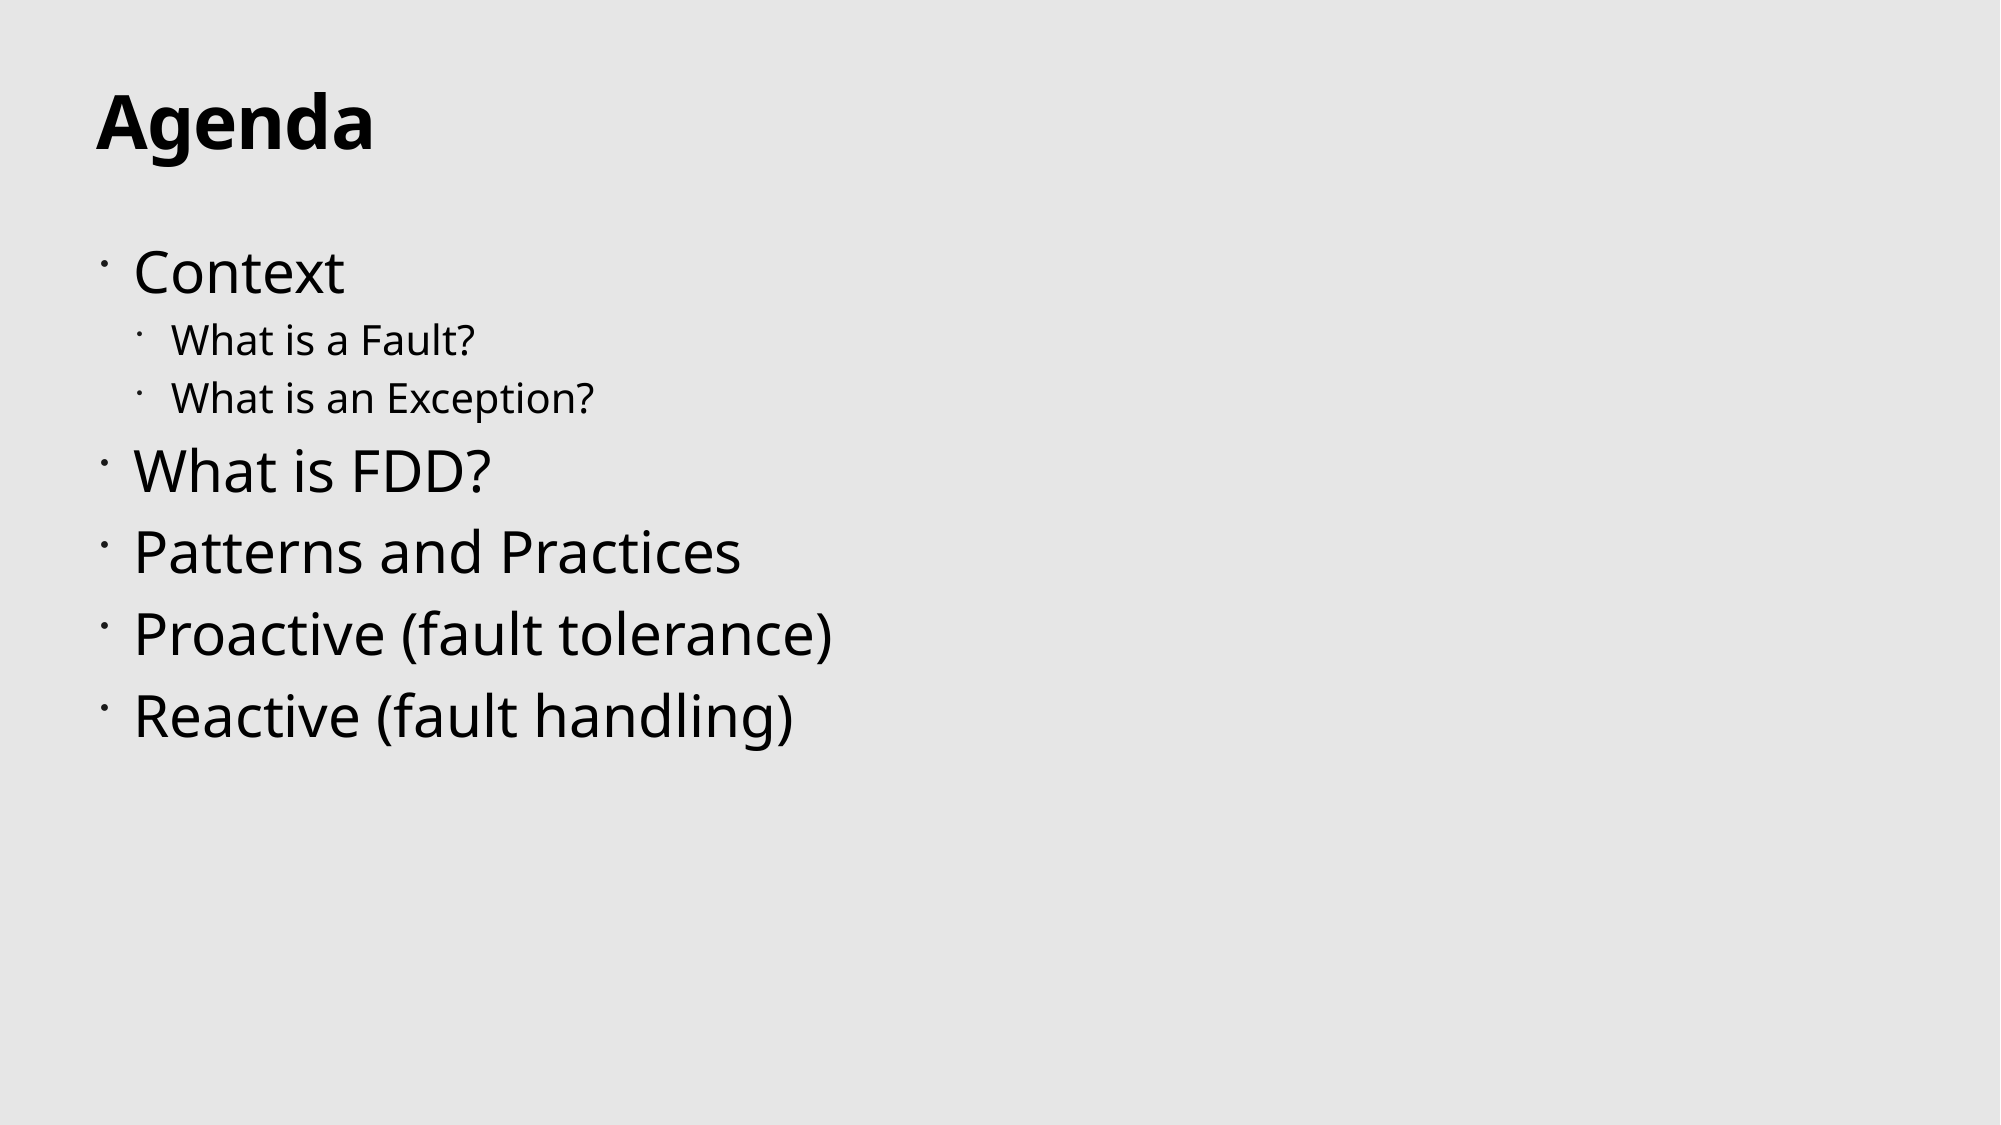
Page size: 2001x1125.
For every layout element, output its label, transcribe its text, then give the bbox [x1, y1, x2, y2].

title Agenda [96, 75, 1904, 166]
list Context What is a Fault? What is an Exception? What is FDD? Patterns and Practices Proactive (fault tolerance) Reactive (fault handling) [95, 235, 1904, 767]
